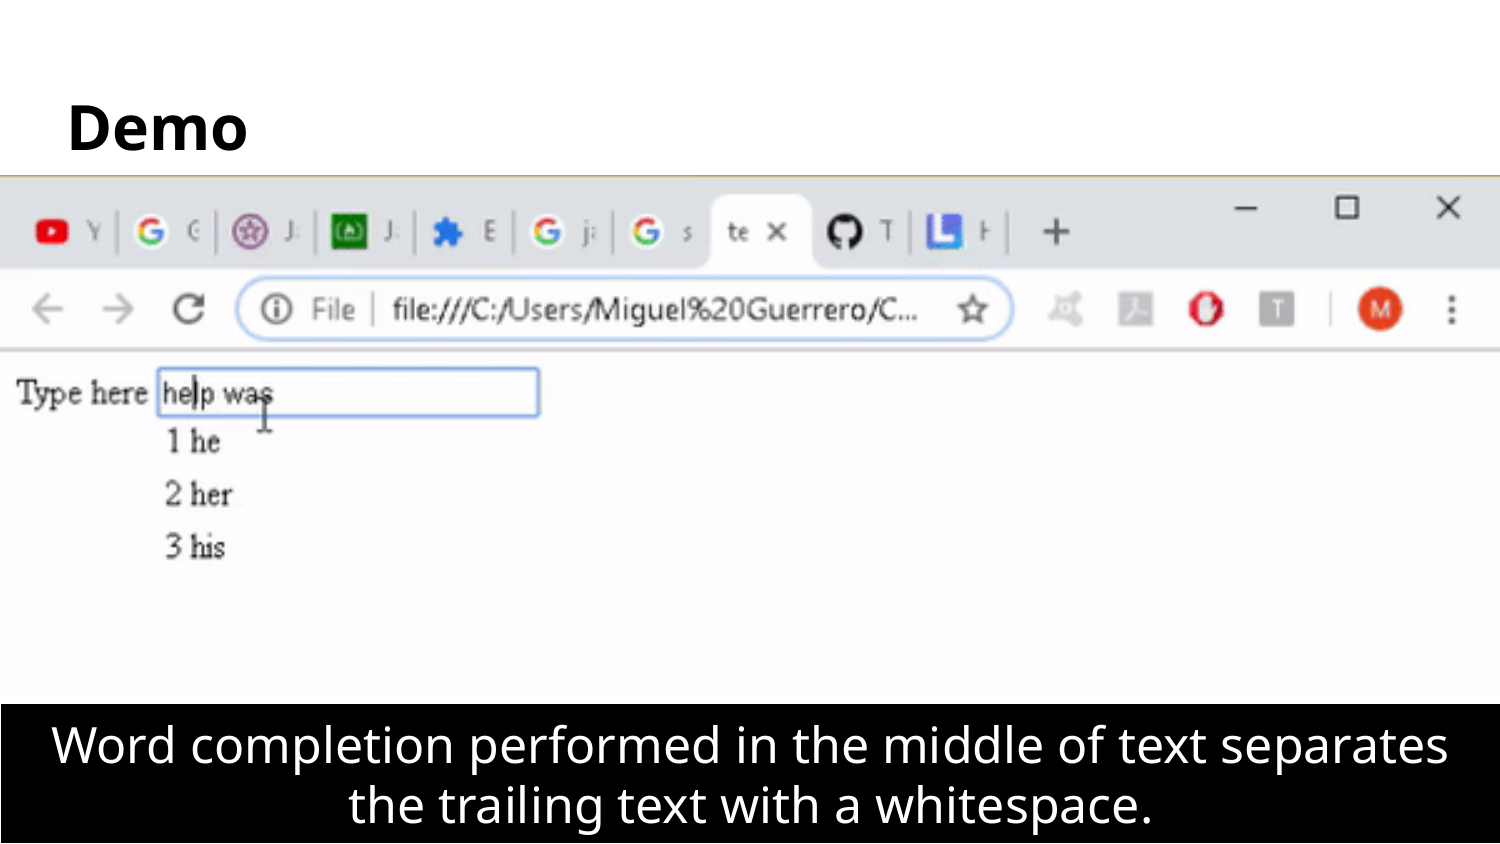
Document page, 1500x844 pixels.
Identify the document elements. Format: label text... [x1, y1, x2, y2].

text_box Word completion performed in the middle of text separates the trailing text with a whitespace. [0, 704, 1500, 844]
title Demo [51, 72, 1449, 173]
picture [0, 174, 1500, 698]
